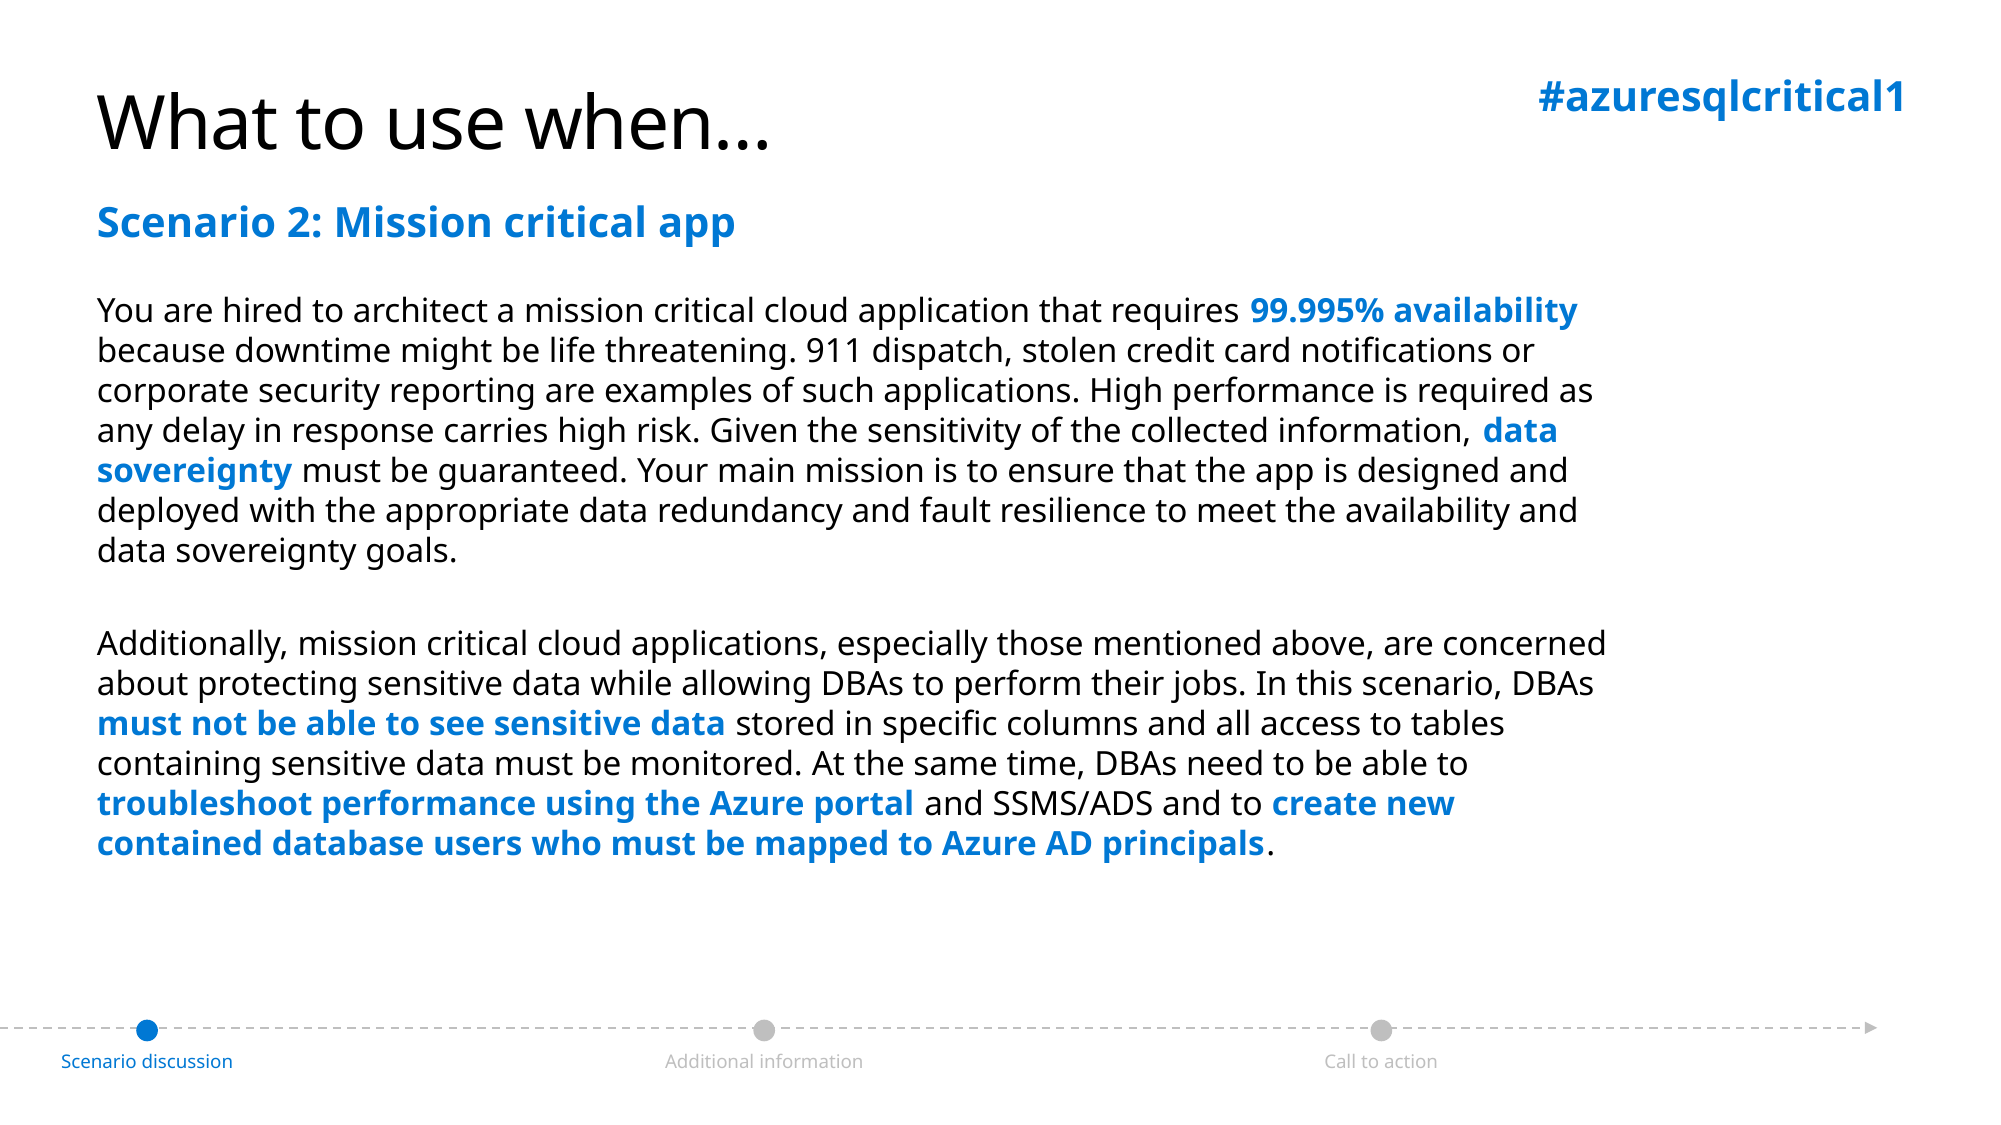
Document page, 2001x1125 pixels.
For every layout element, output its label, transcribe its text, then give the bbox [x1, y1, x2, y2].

text_box #azuresqlcritical1 [1283, 69, 1909, 120]
list Scenario 2: Mission critical app You are hired to architect a mission critical cloud application that requires 99.995% availability because downtime might be life threatening. 911 dispatch, stolen credit card notifications or corporate security reporting are examples of such applications. High performance is required as any delay in response carries high risk. Given the sensitivity of the collected information, data sovereignty must be guaranteed. Your main mission is to ensure that the app is designed and deployed with the appropriate data redundancy and fault resilience to meet the availability and data sovereignty goals. Additionally, mission critical cloud applications, especially those mentioned above, are concerned about protecting sensitive data while allowing DBAs to perform their jobs. In this scenario, DBAs must not be able to see sensitive data stored in specific columns and all access to tables containing sensitive data must be monitored. At the same time, DBAs need to be able to troubleshoot performance using the Azure portal and SSMS/ADS and to create new contained database users who must be mapped to Azure AD principals. [96, 195, 1623, 833]
title What to use when… [96, 75, 1904, 166]
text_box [0, 1019, 1878, 1073]
